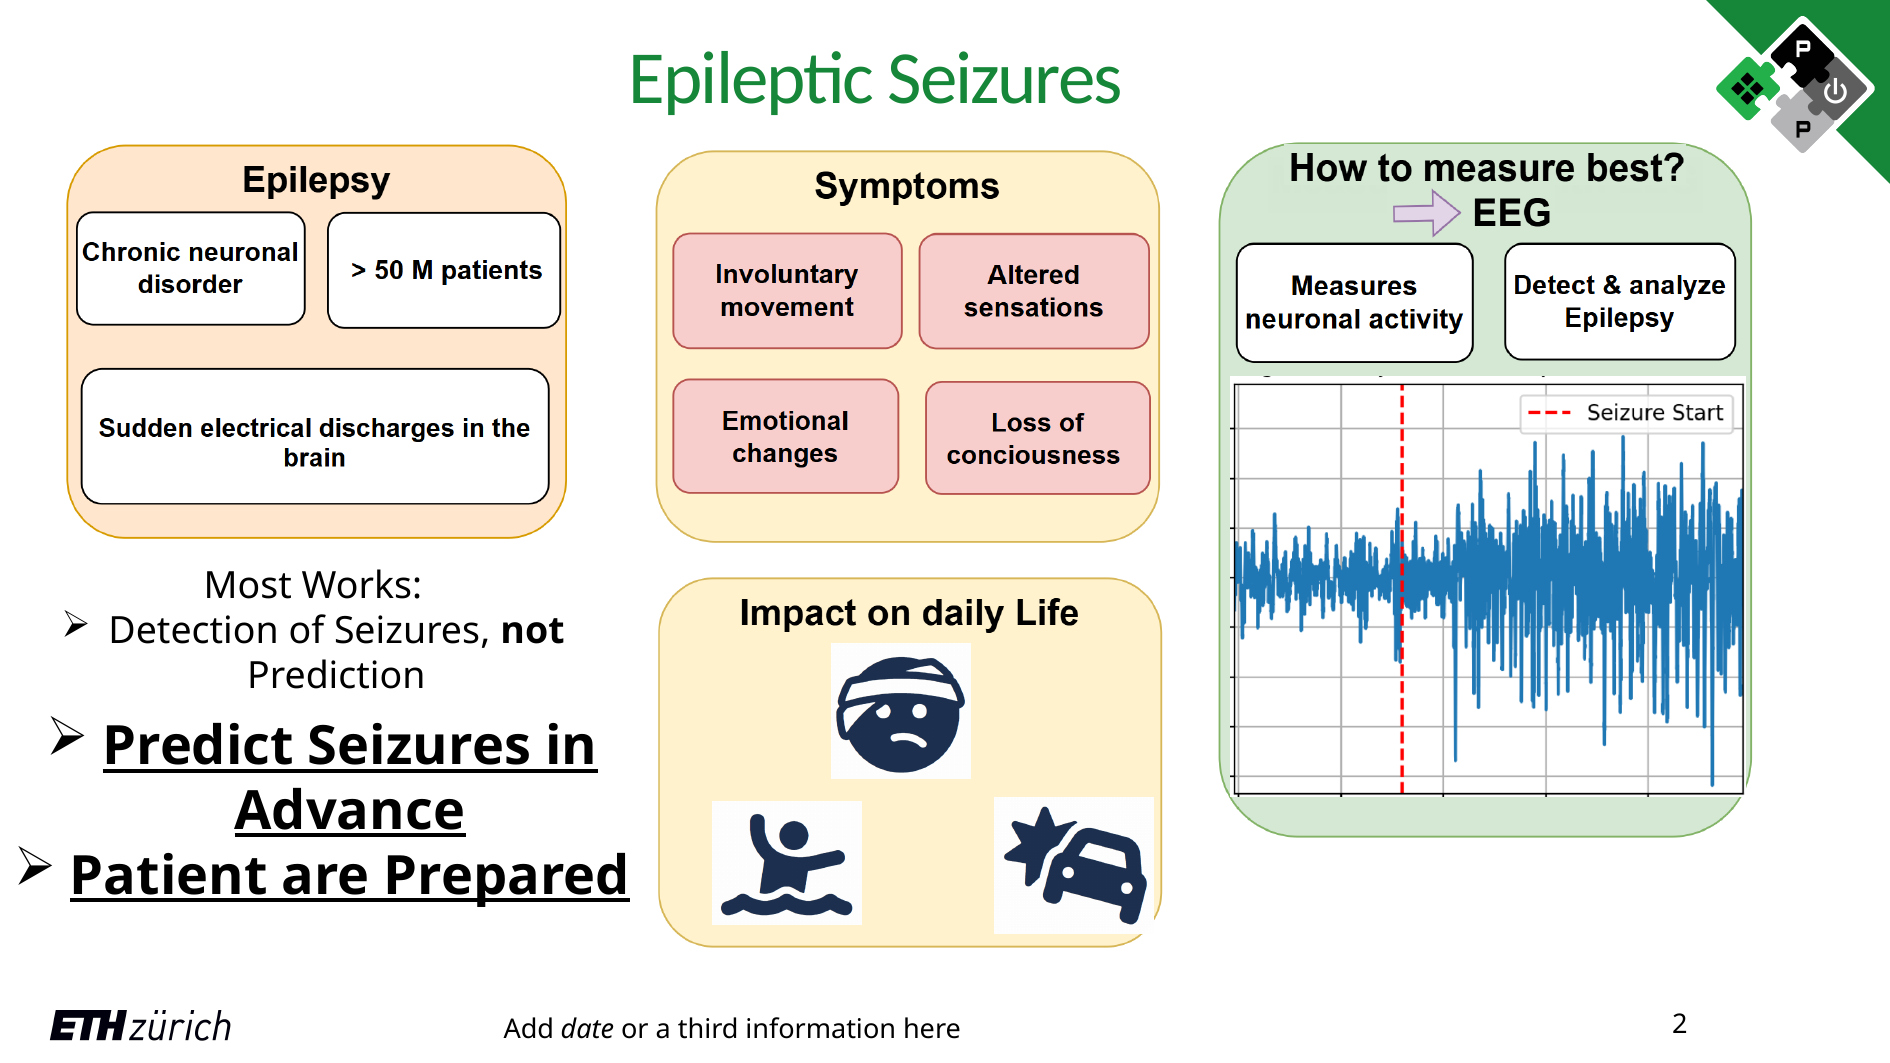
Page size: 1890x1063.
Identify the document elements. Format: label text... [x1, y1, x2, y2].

title Epileptic Seizures [49, 27, 1703, 130]
picture [49, 1010, 231, 1041]
slide_number 2 [1609, 1003, 1703, 1052]
picture [645, 566, 1167, 957]
slide_number Add date or a third information here [488, 1003, 1552, 1051]
picture [1206, 23, 1868, 851]
picture [53, 121, 585, 553]
picture [640, 143, 1172, 553]
text_box Predict Seizures in Advance Patient are Prepared [0, 710, 645, 812]
text_box Most Works: Detection of Seizures, not Prediction [7, 561, 619, 664]
